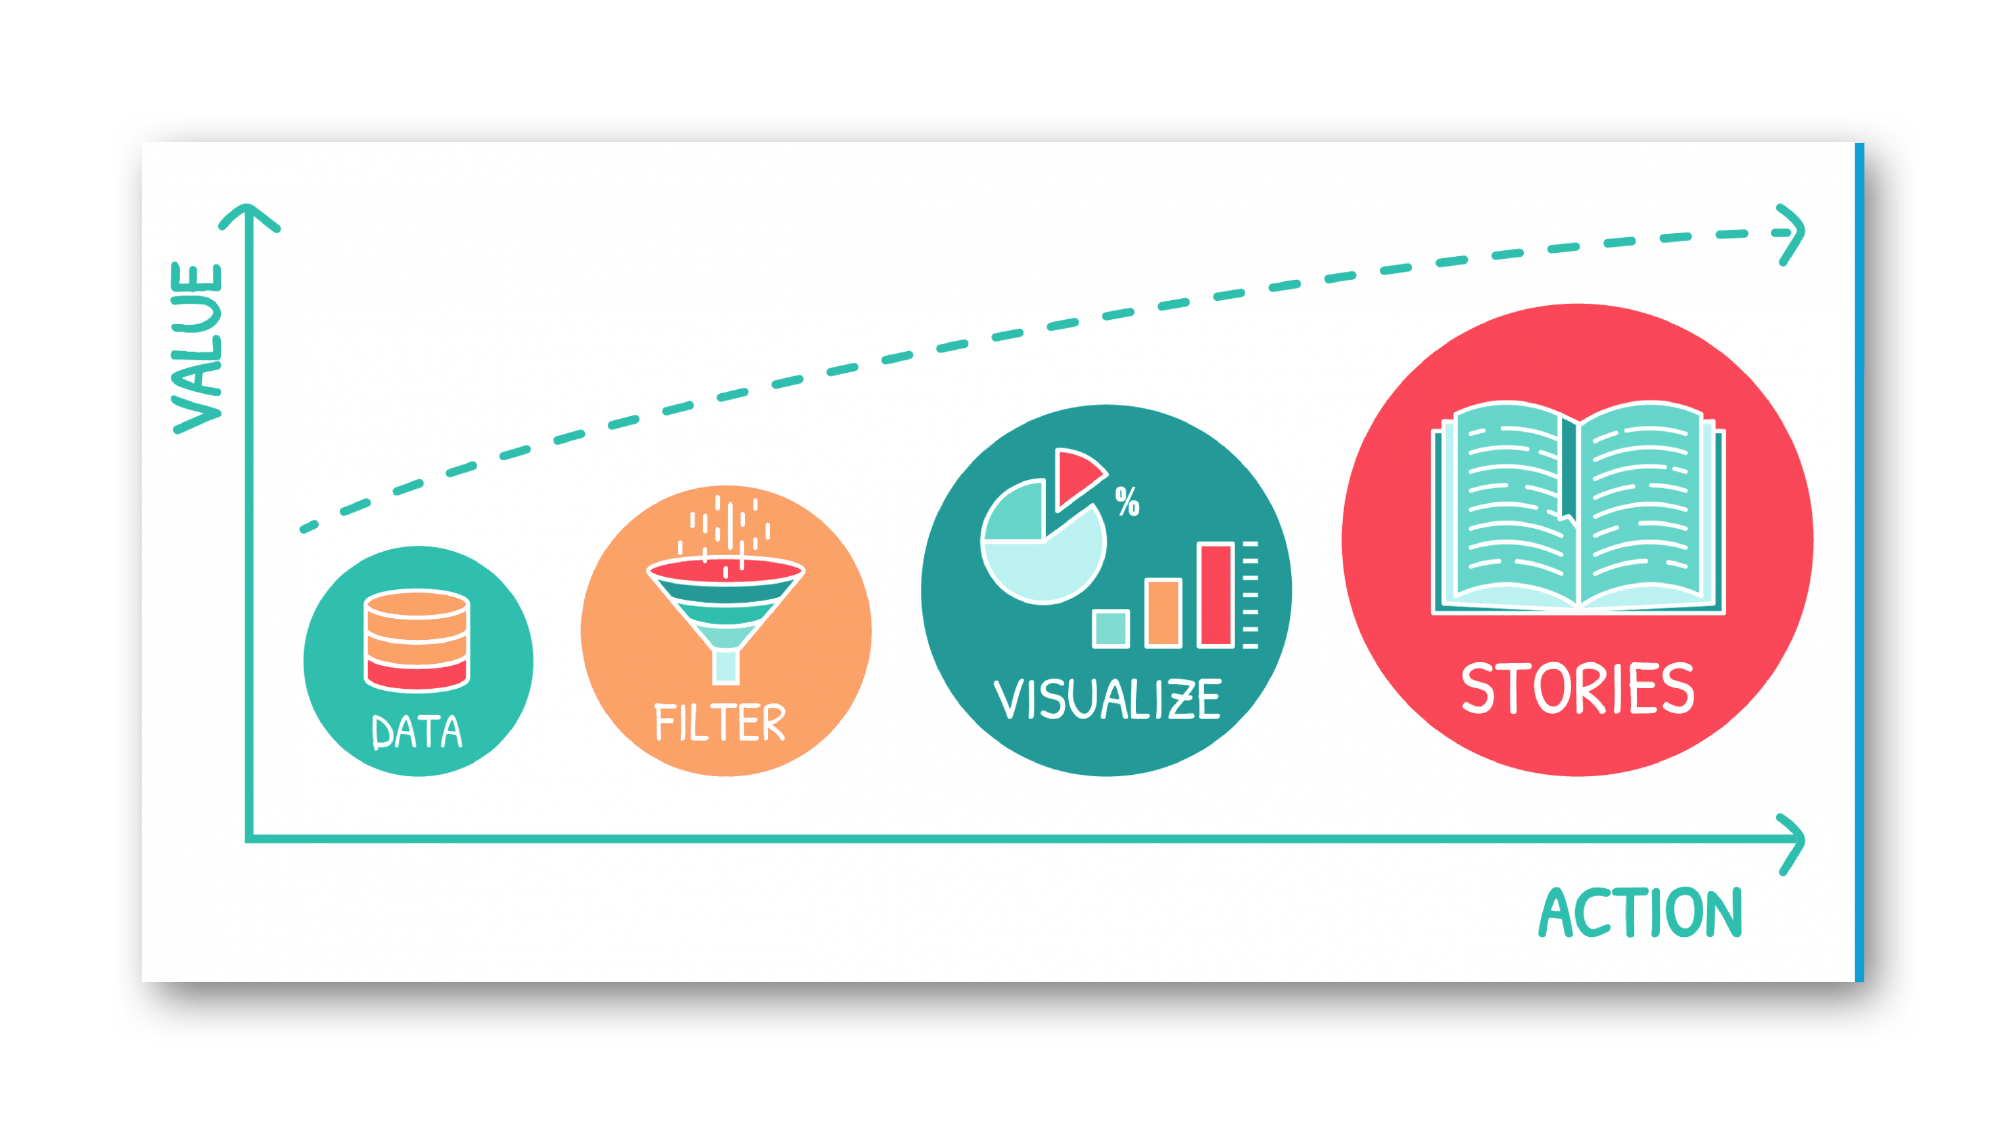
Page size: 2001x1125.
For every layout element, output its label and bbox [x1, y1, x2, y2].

picture [141, 142, 1854, 983]
